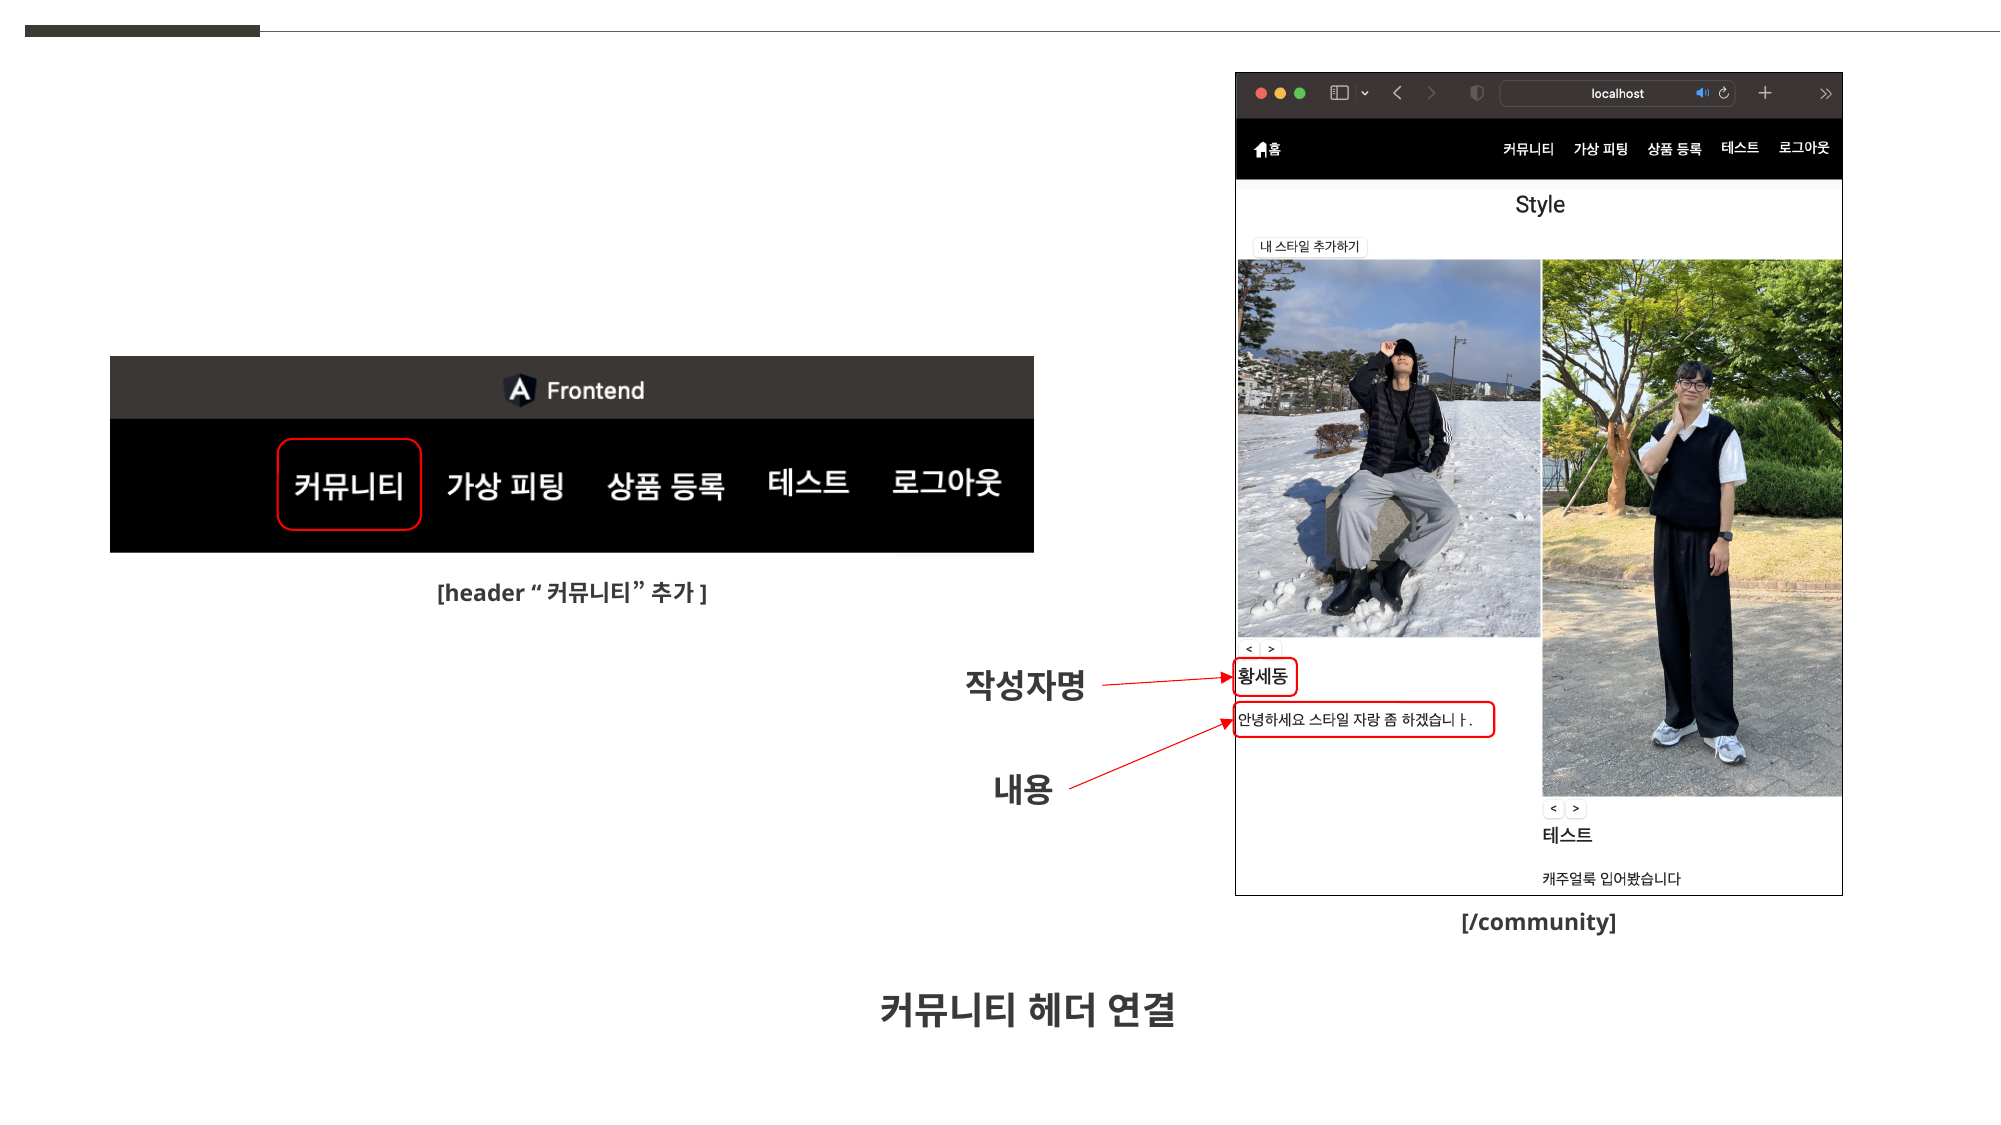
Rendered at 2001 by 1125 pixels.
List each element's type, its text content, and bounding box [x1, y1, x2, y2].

picture [1235, 72, 1843, 896]
text_box 내용 [978, 761, 1070, 817]
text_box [0, 356, 1154, 614]
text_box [1109, 676, 1234, 686]
text_box [/community] [958, 899, 2000, 943]
text_box 작성자명 [950, 657, 1103, 713]
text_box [1072, 719, 1234, 790]
text_box 커뮤니티 헤더 연결 [447, 979, 1610, 1040]
